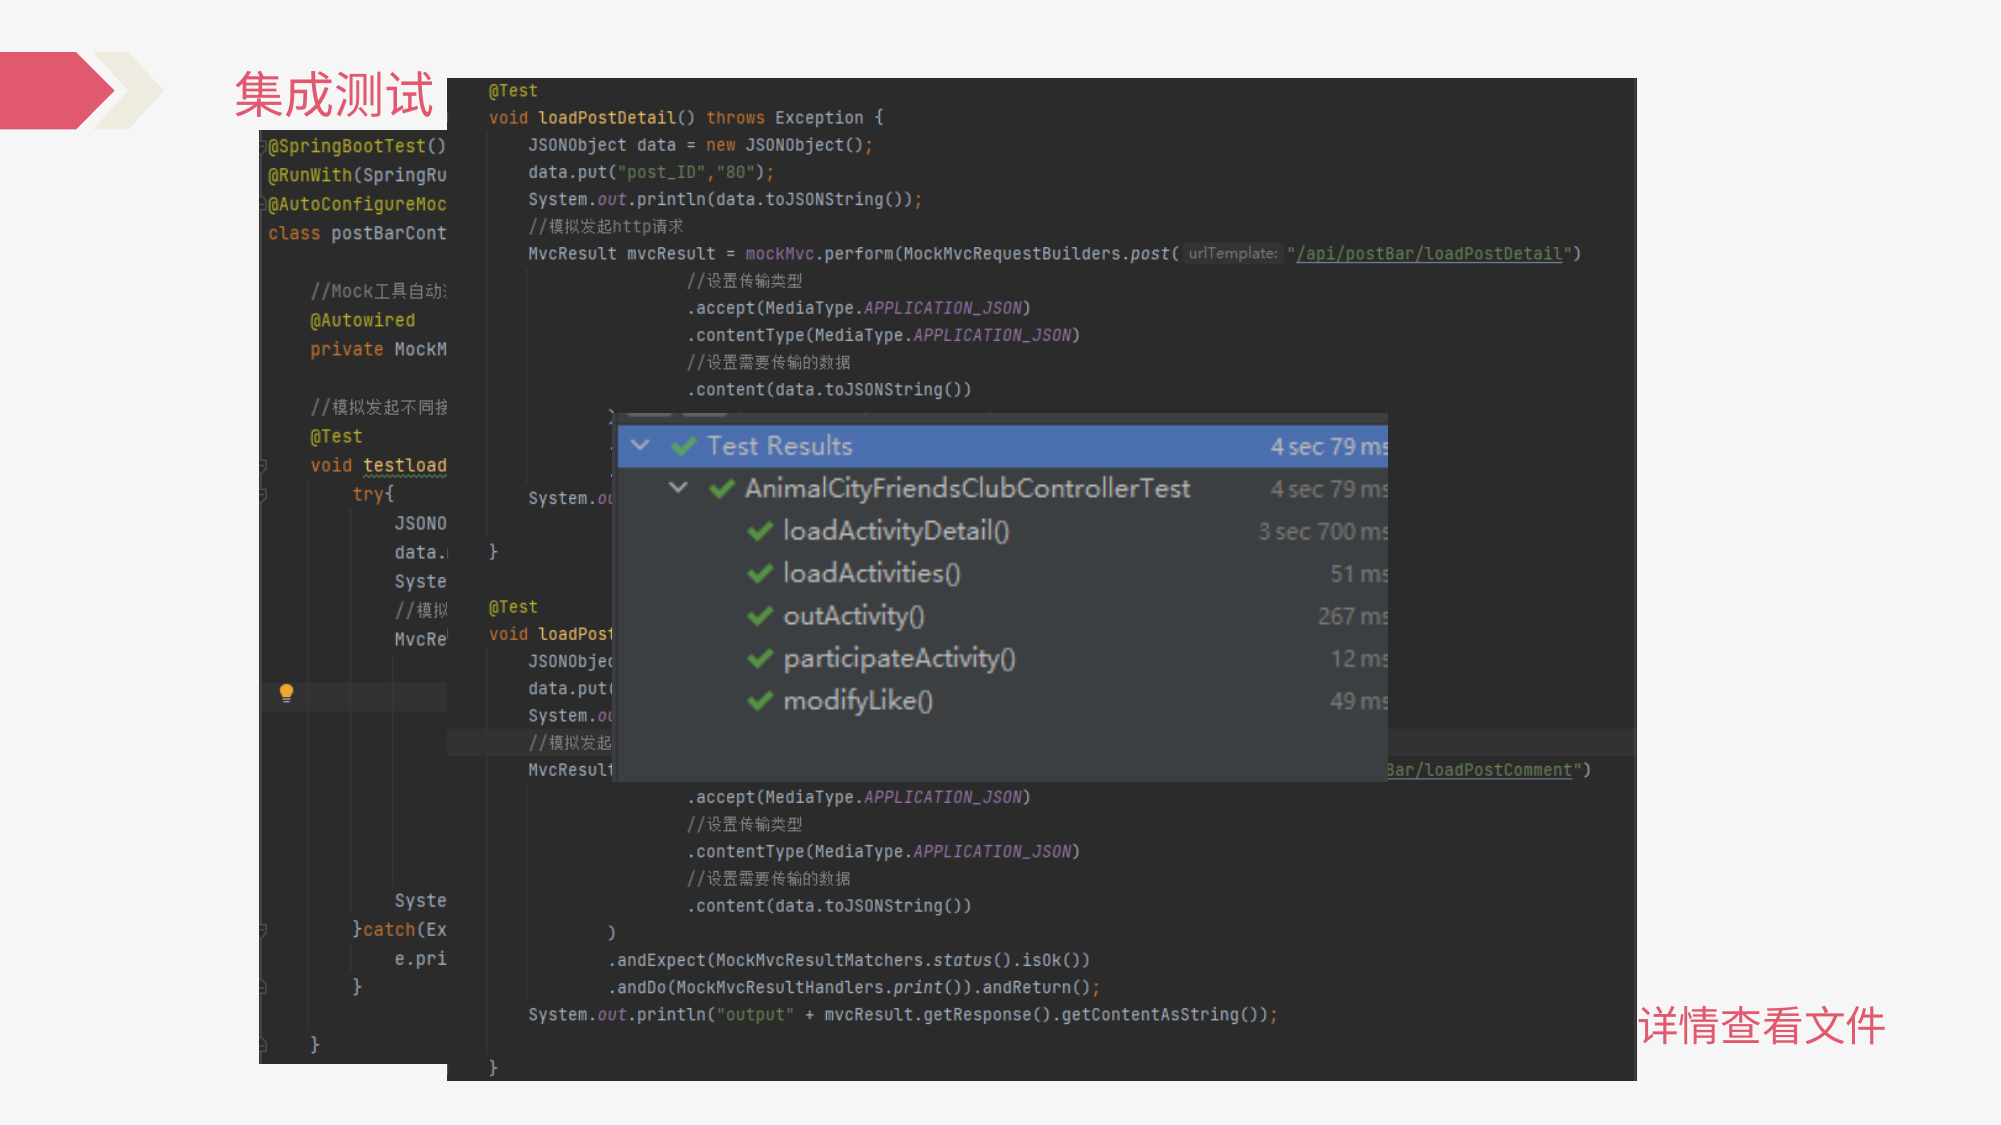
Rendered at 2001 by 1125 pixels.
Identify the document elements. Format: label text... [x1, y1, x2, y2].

picture [259, 78, 1637, 1081]
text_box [195, 44, 770, 132]
text_box 详情查看文件 [1637, 992, 1935, 1058]
